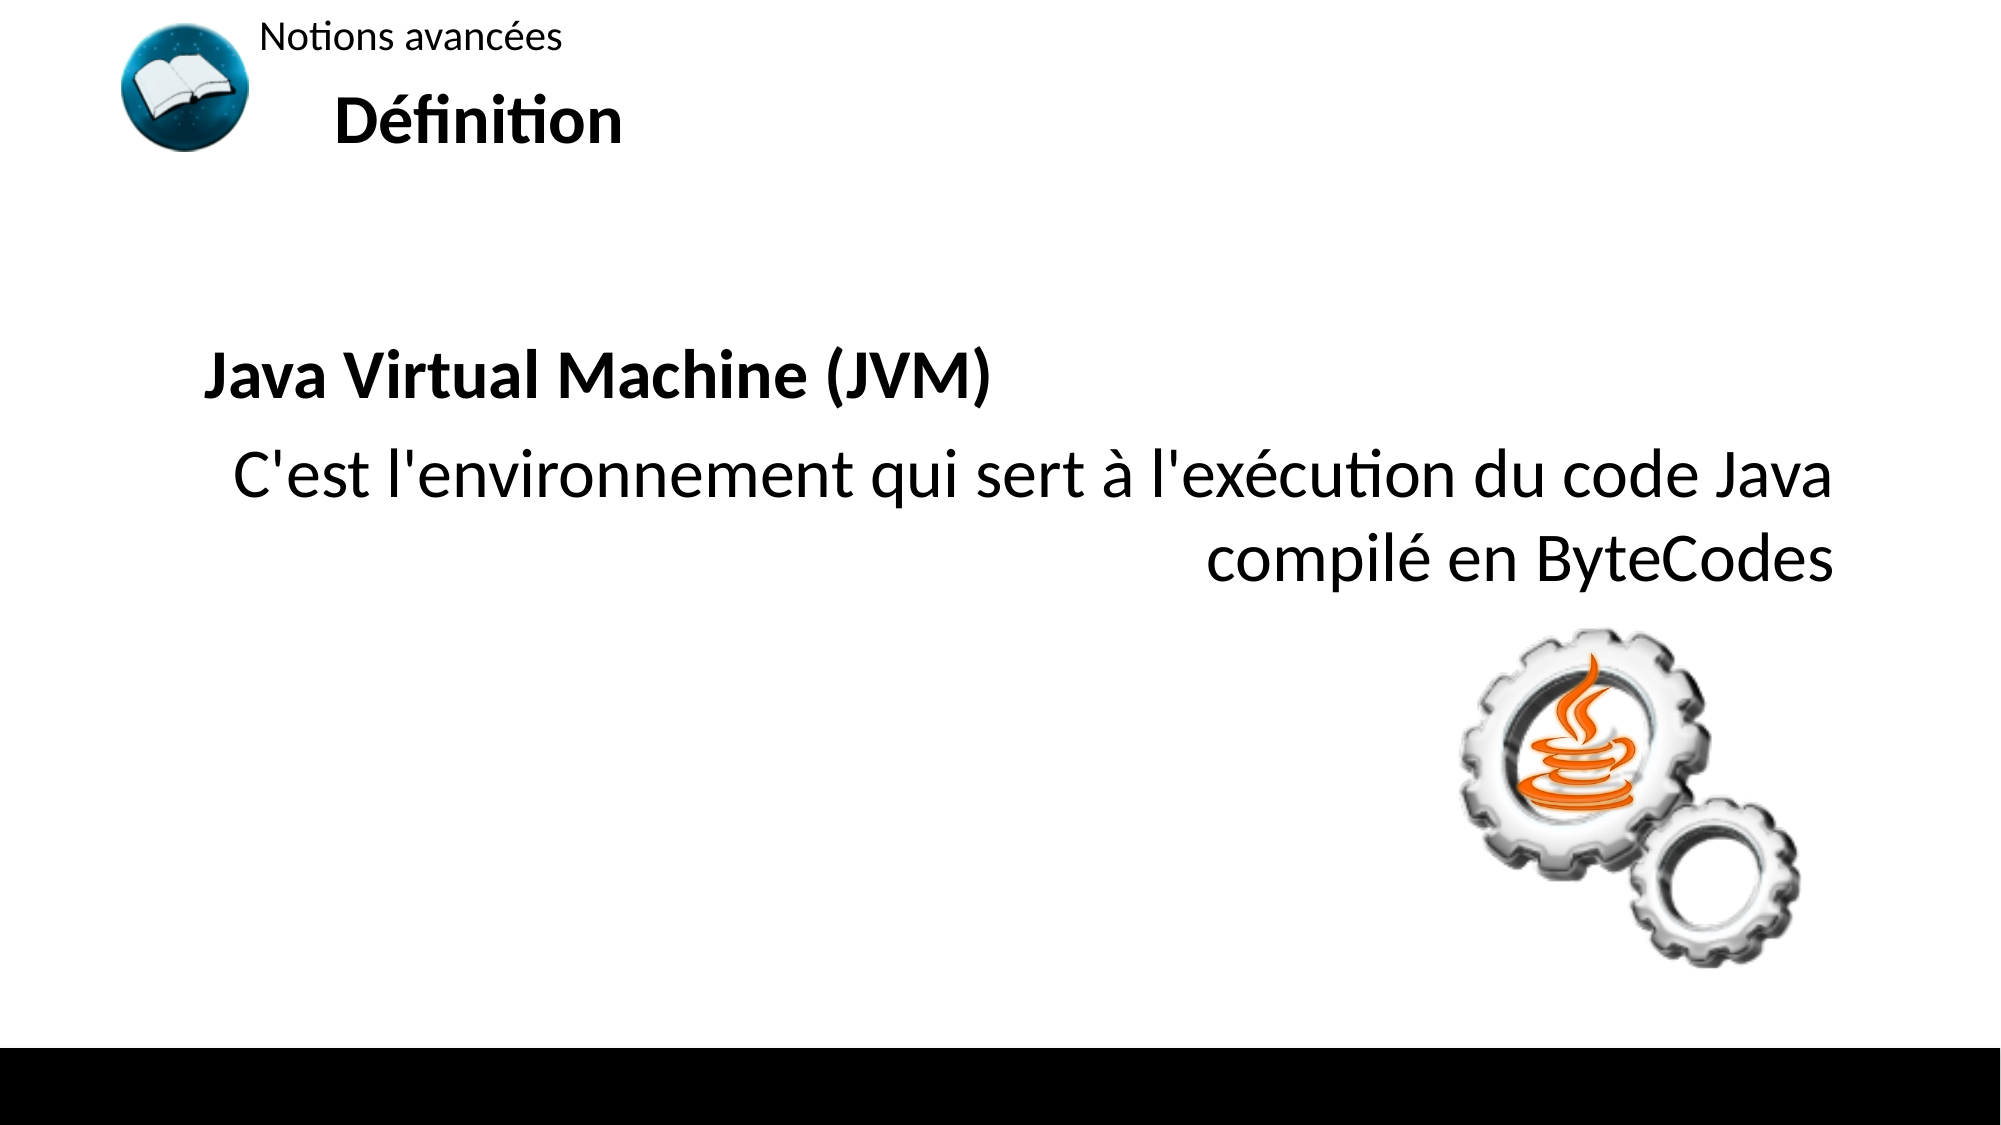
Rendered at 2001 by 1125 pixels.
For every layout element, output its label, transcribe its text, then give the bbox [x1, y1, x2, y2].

title Définition [319, 66, 1851, 166]
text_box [1331, 496, 1908, 1073]
picture [120, 23, 249, 152]
list Notions avancées [244, 0, 1946, 67]
list Java Virtual Machine (JVM) C'est l'environnement qui sert à l'exécution du code Java compilé en ByteCodes [189, 321, 1851, 620]
